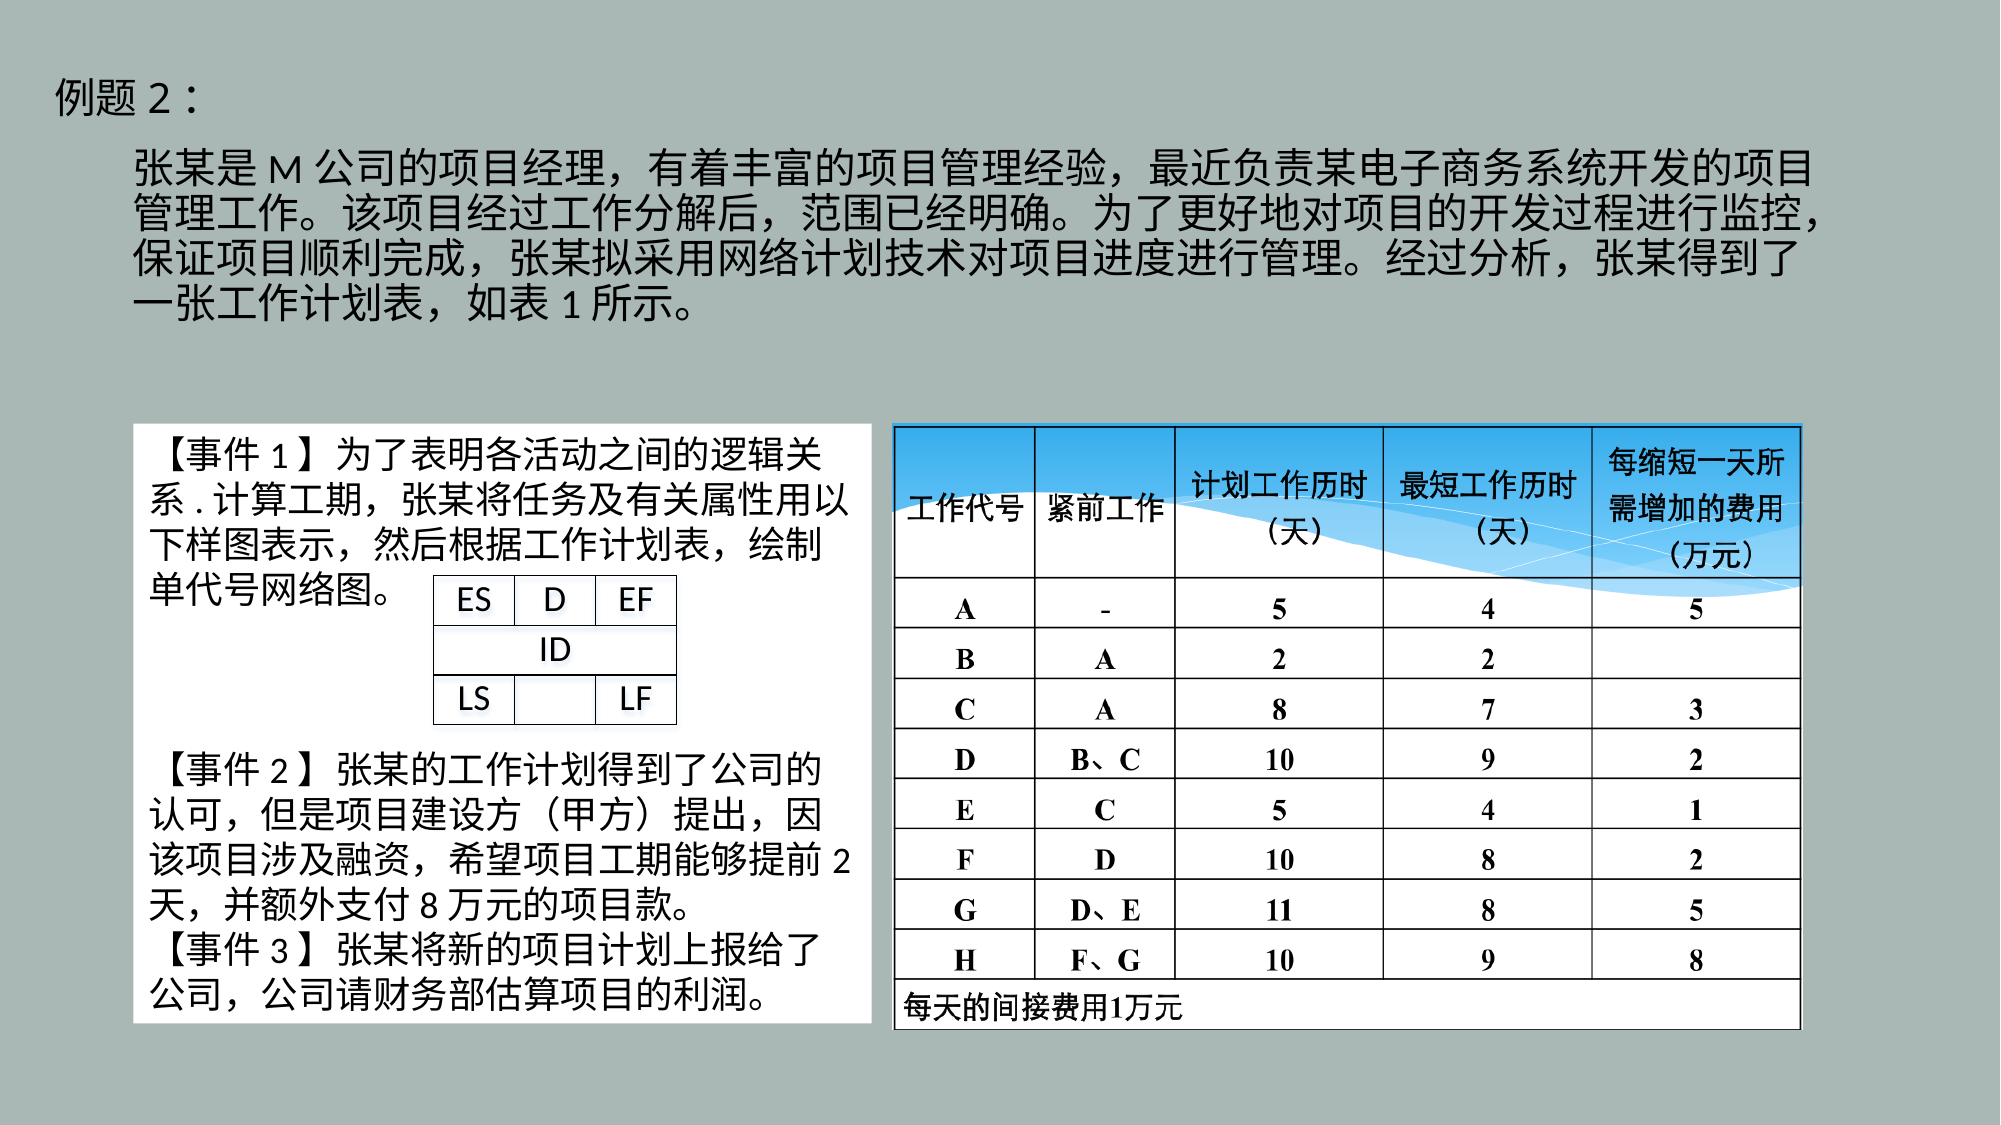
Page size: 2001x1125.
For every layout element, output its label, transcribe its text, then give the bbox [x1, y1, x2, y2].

list 张某是M公司的项目经理，有着丰富的项目管理经验，最近负责某电子商务系统开发的项目管理工作。该项目经过工作分解后，范围已经明确。为了更好地对项目的开发过程进行监控，保证项目顺利完成，张某拟采用网络计划技术对项目进度进行管理。经过分析，张某得到了一张工作计划表，如表1所示。 [117, 140, 1843, 355]
text_box 【事件1】为了表明各活动之间的逻辑关系.计算工期，张某将任务及有关属性用以下样图表示，然后根据工作计划表，绘制单代号网络图。 【事件2】张某的工作计划得到了公司的认可，但是项目建设方（甲方）提出，因该项目涉及融资，希望项目工期能够提前2天，并额外支付8万元的项目款。 【事件3】张某将新的项目计划上报给了公司，公司请财务部估算项目的利润。 [133, 423, 872, 1024]
text_box 例题2： [39, 64, 410, 129]
picture [892, 423, 1803, 1030]
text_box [424, 562, 684, 750]
